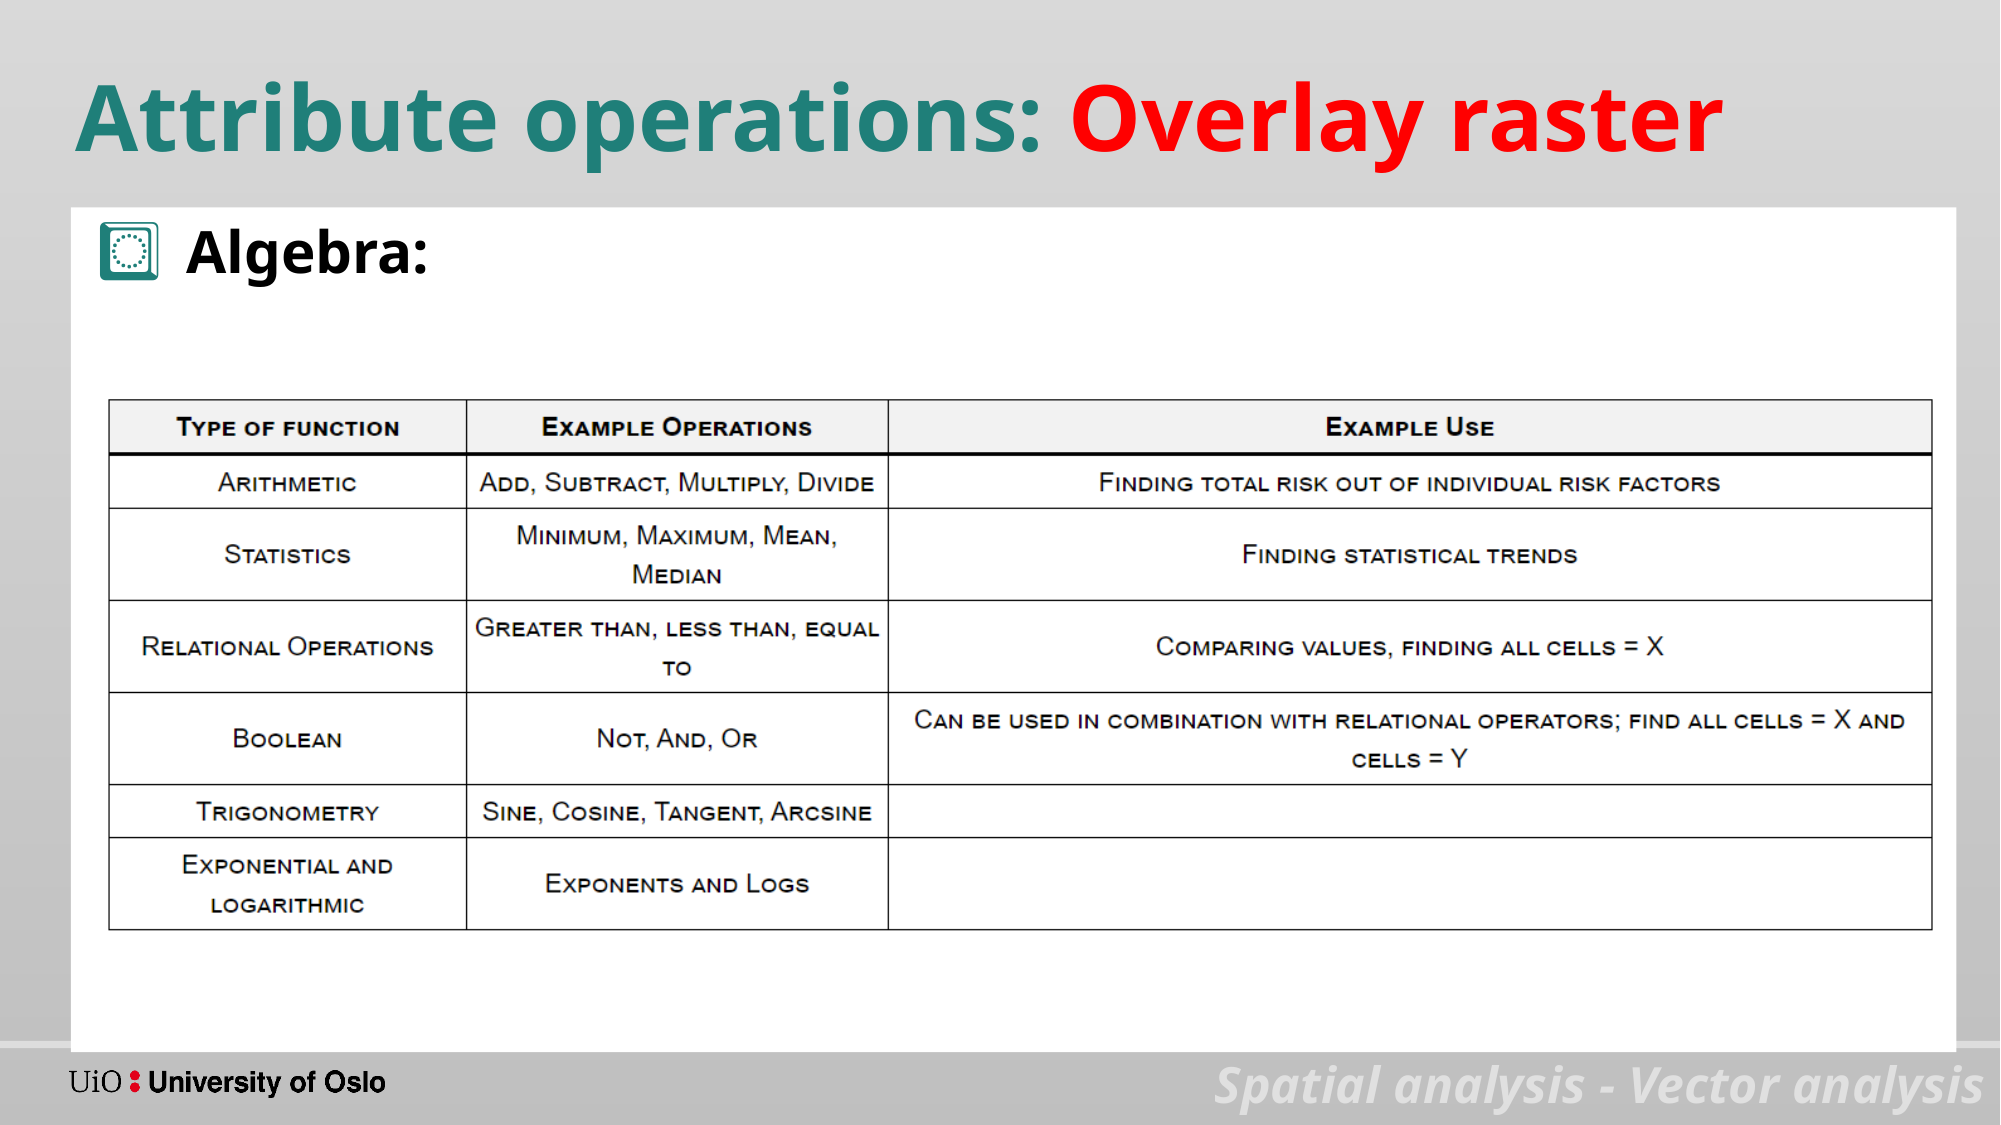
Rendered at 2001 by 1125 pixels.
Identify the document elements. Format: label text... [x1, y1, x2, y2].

picture [69, 1070, 385, 1098]
picture [101, 393, 1934, 938]
text_box [70, 206, 1957, 1053]
text_box Algebra: [82, 207, 1825, 293]
text_box Attribute operations: Overlay raster [60, 52, 2000, 177]
